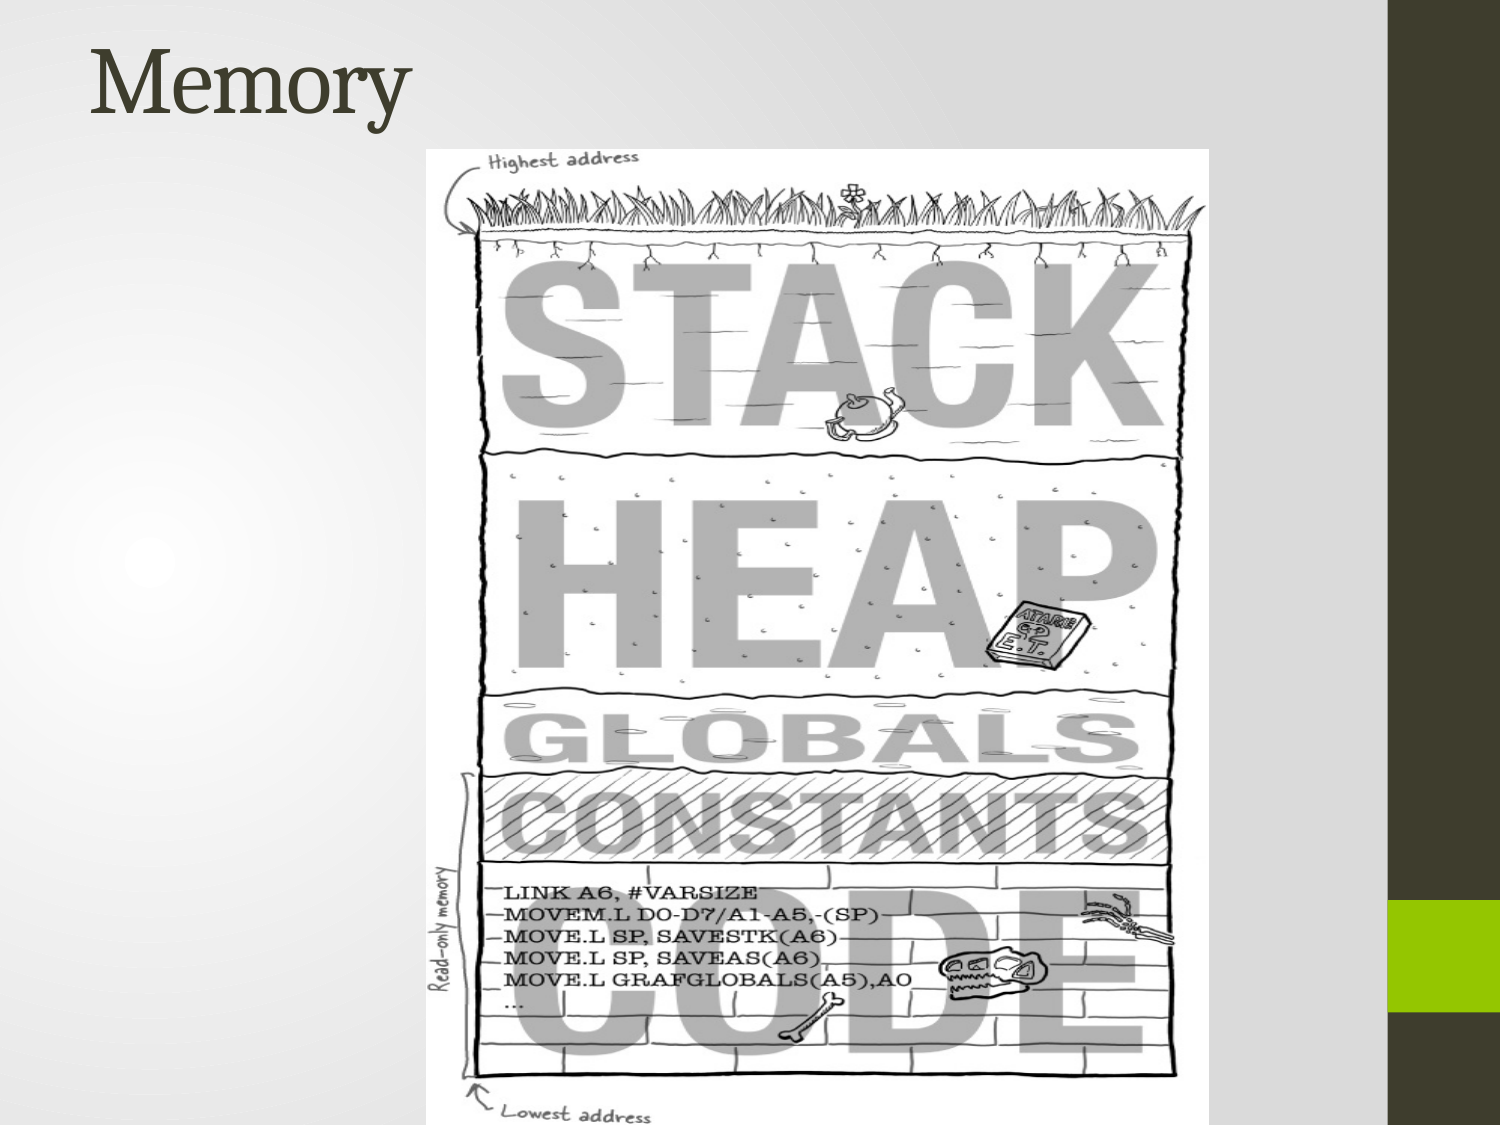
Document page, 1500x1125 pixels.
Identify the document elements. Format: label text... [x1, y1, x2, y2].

title Memory [73, 15, 1324, 136]
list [425, 148, 1209, 1125]
